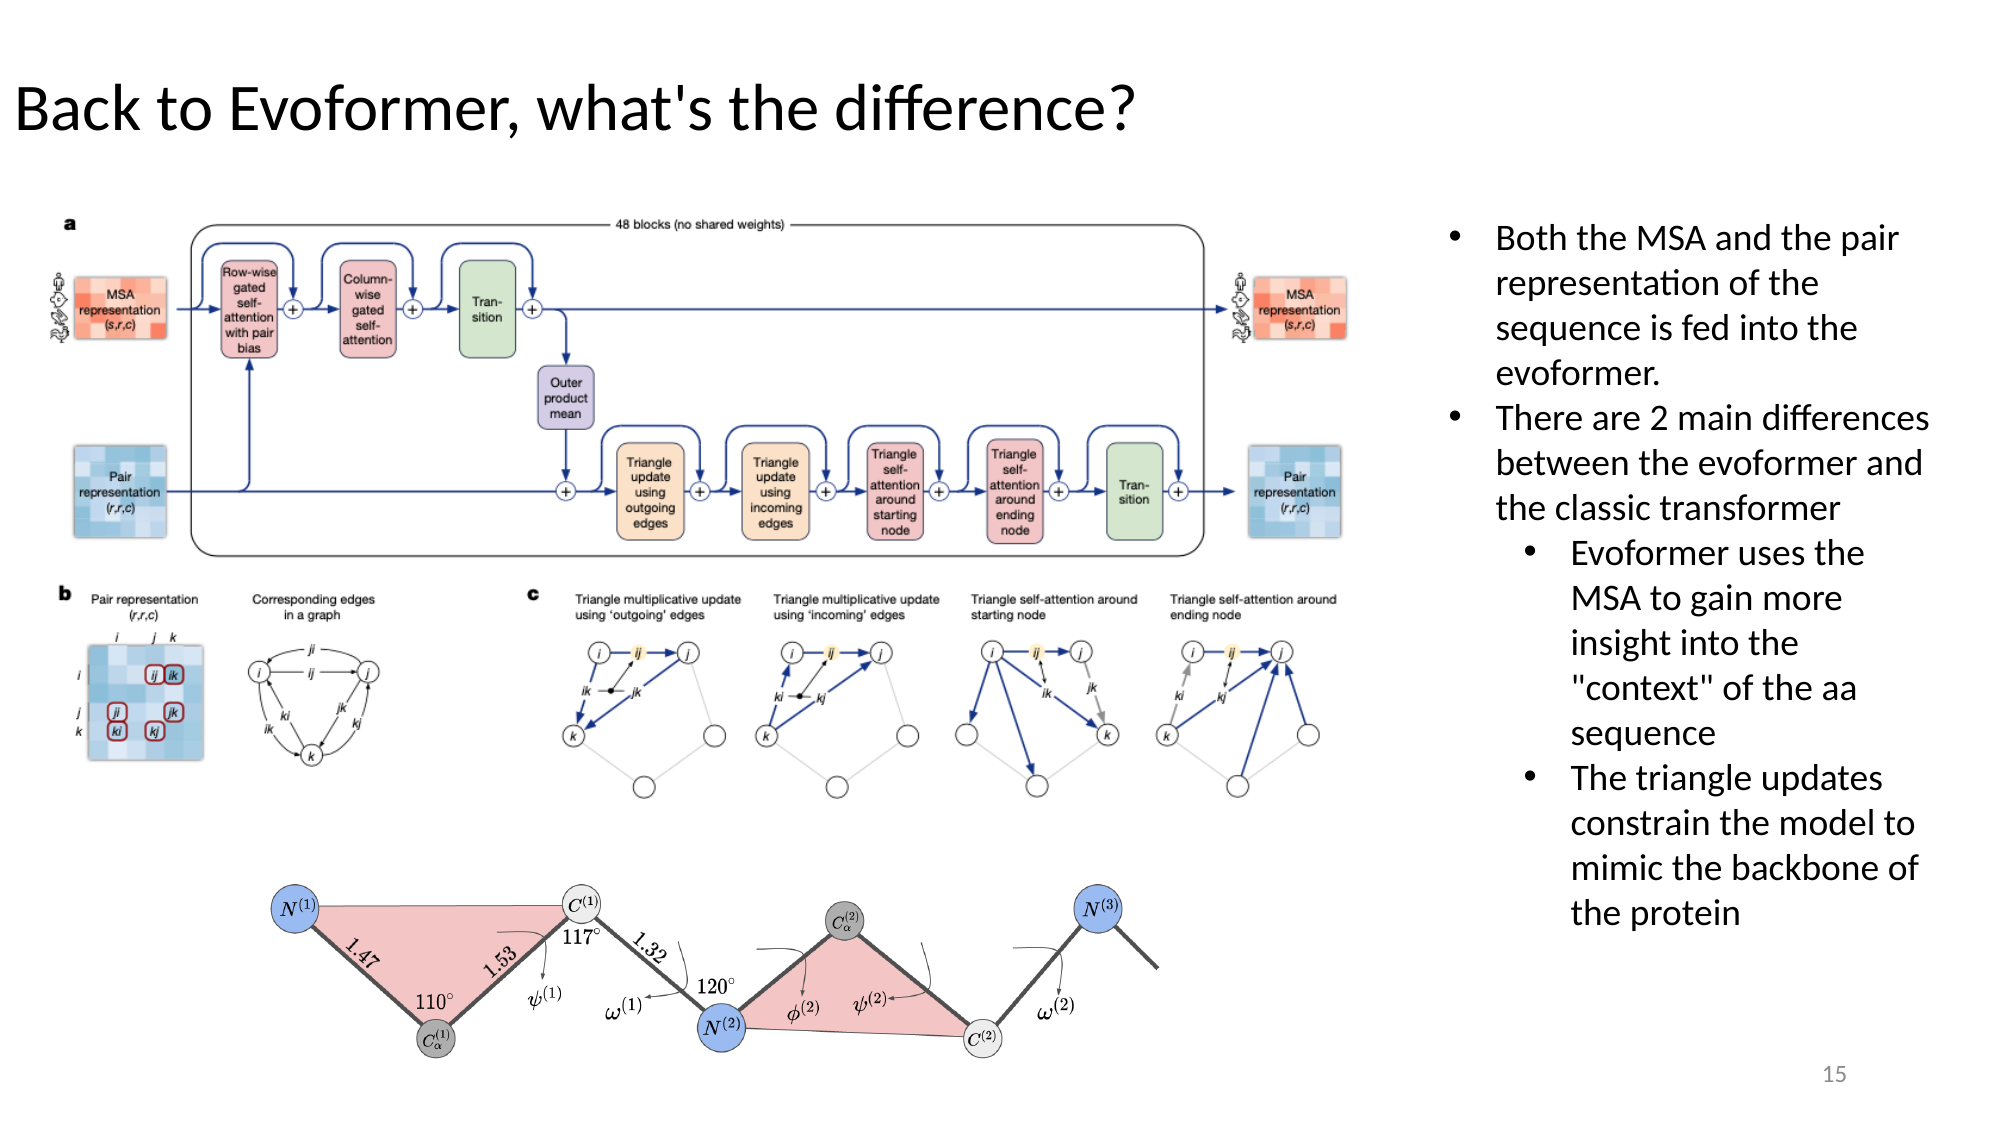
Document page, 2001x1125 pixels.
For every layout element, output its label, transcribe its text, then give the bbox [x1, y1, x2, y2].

title Back to Evoformer, what's the difference? [0, 0, 1725, 218]
picture [43, 205, 1371, 805]
picture [264, 855, 1176, 1081]
text_box Both the MSA and the pair representation of the sequence is fed into the evoformer. There are 2 main differences between the evoformer and the classic transformer Evoformer uses the MSA to gain more insight into the "context" of the aa sequence The triangle updates constrain the model to mimic the backbone of the protein [1433, 205, 1955, 941]
slide_number 15 [1412, 1042, 1863, 1103]
